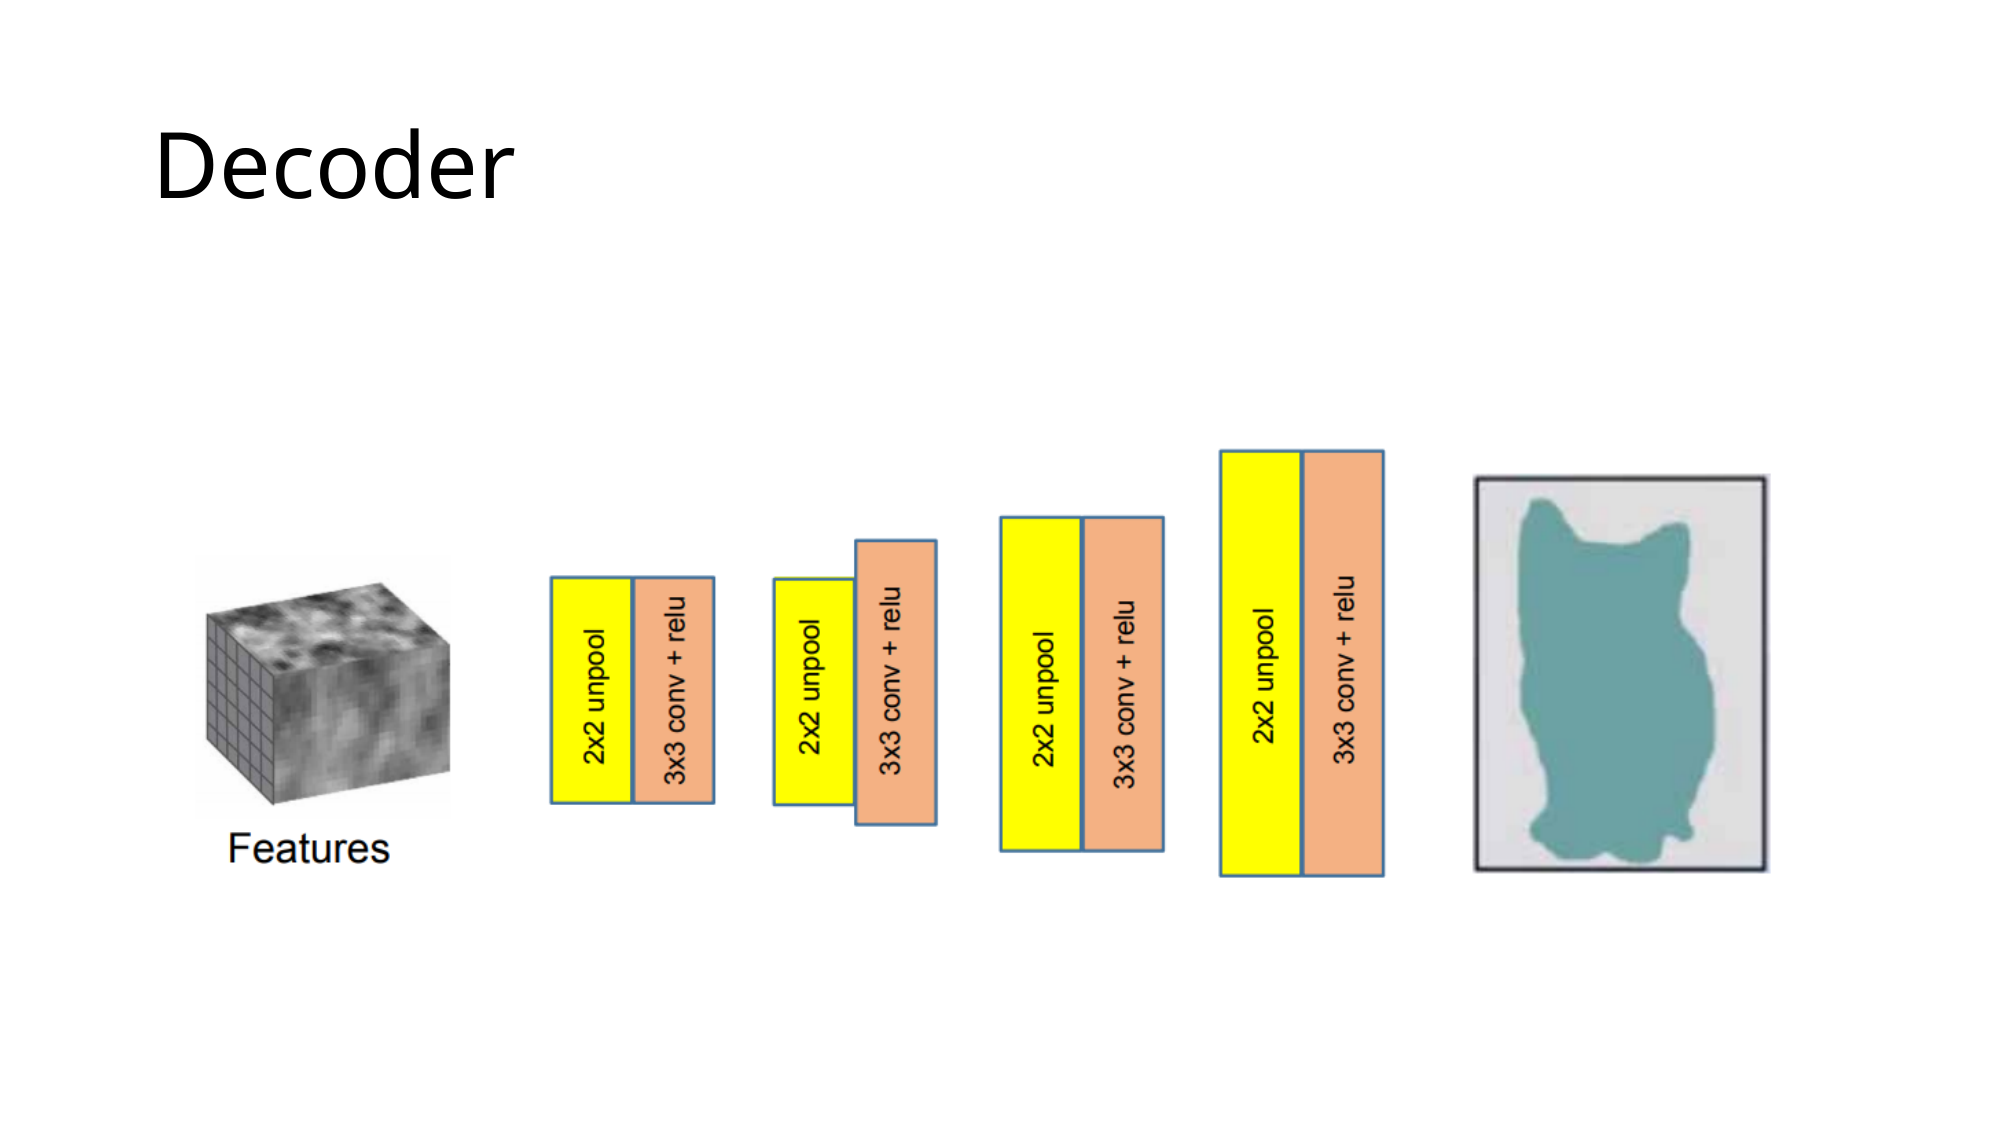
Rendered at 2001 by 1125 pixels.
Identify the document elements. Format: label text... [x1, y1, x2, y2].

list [137, 361, 1863, 952]
title Decoder [137, 59, 1863, 278]
